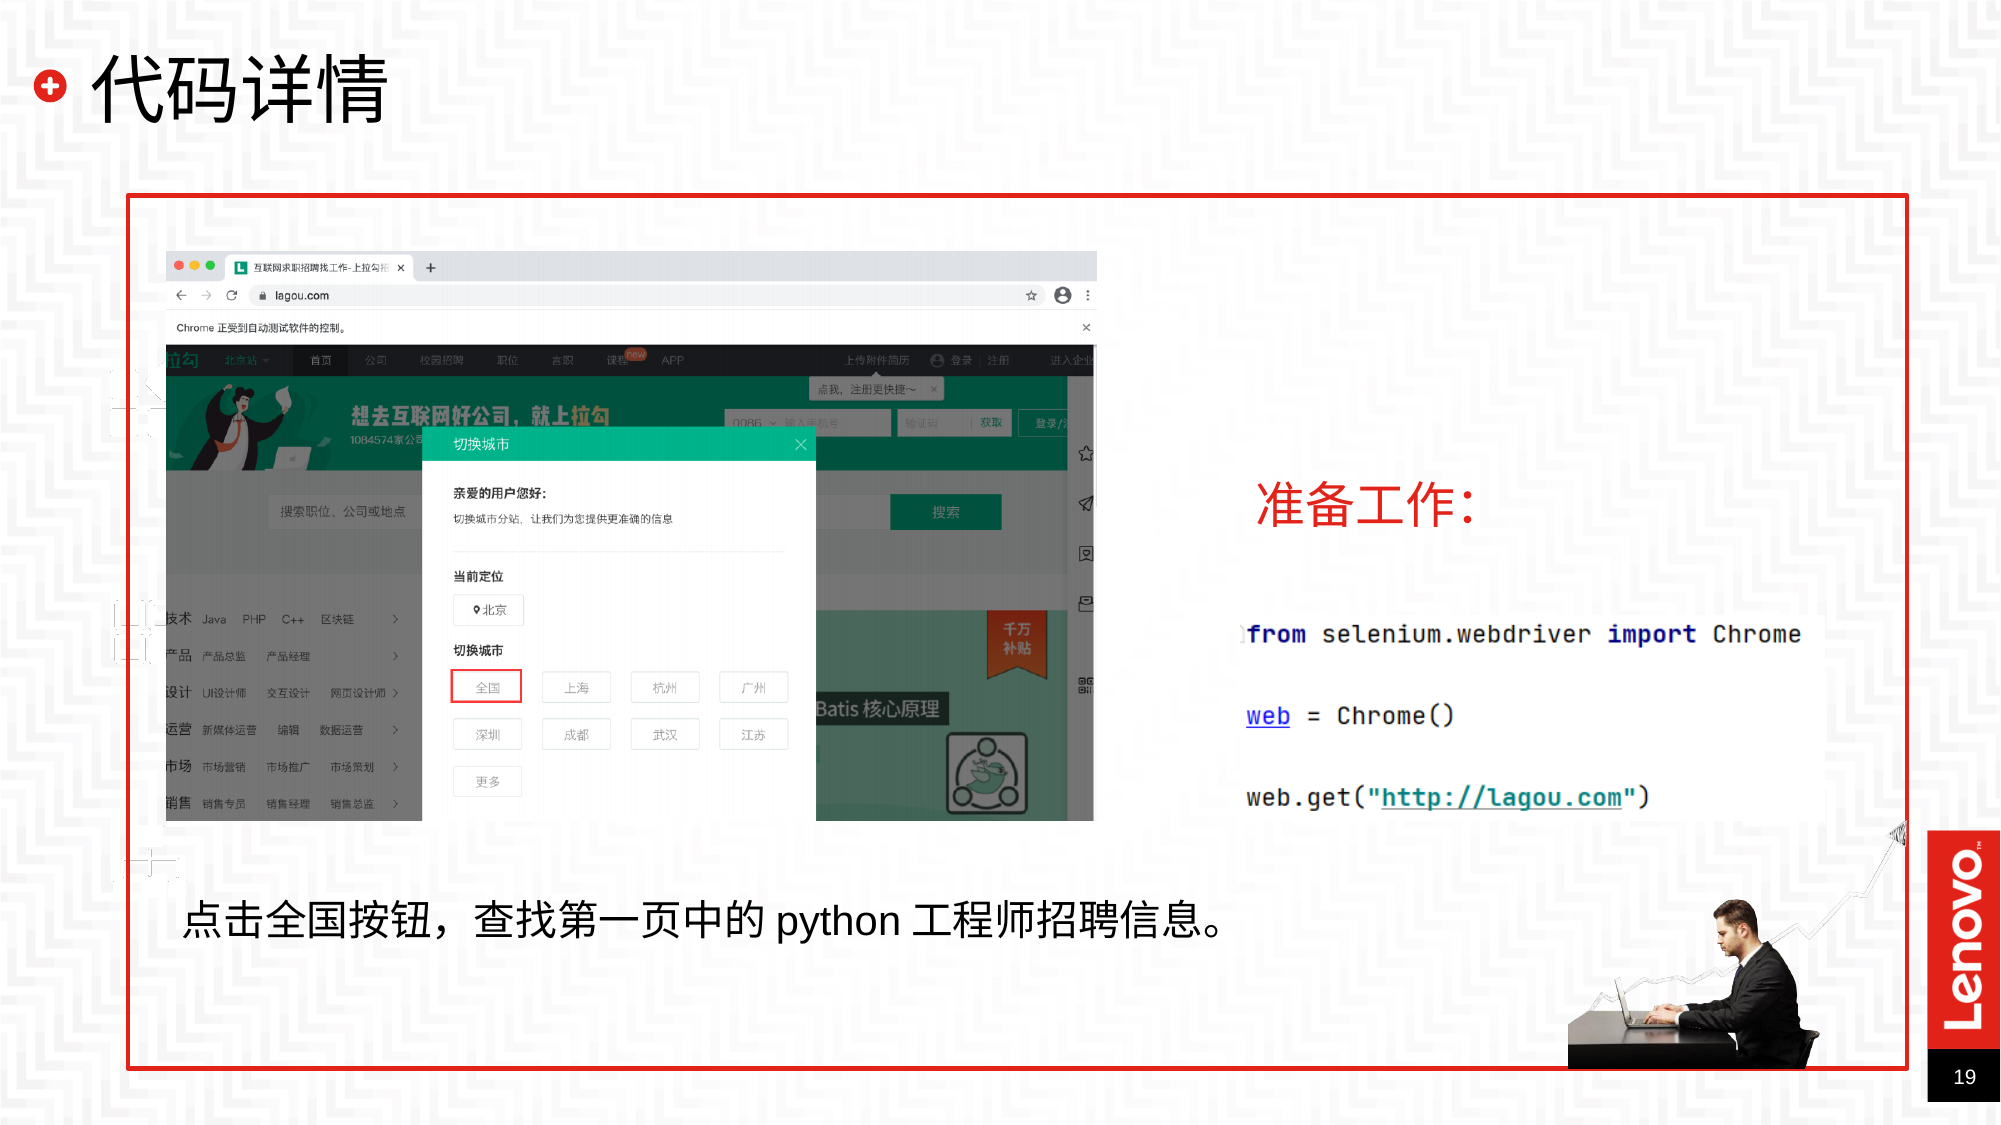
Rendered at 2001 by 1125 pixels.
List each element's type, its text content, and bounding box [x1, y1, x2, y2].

picture [1928, 831, 2001, 1049]
picture [0, 0, 2001, 1125]
text_box 点击全国按钮，查找第一页中的python工程师招聘信息。 [166, 876, 1241, 952]
title 代码详情 [90, 45, 1907, 131]
text_box 准备工作： [1240, 465, 1521, 541]
text_box [126, 194, 1909, 1071]
